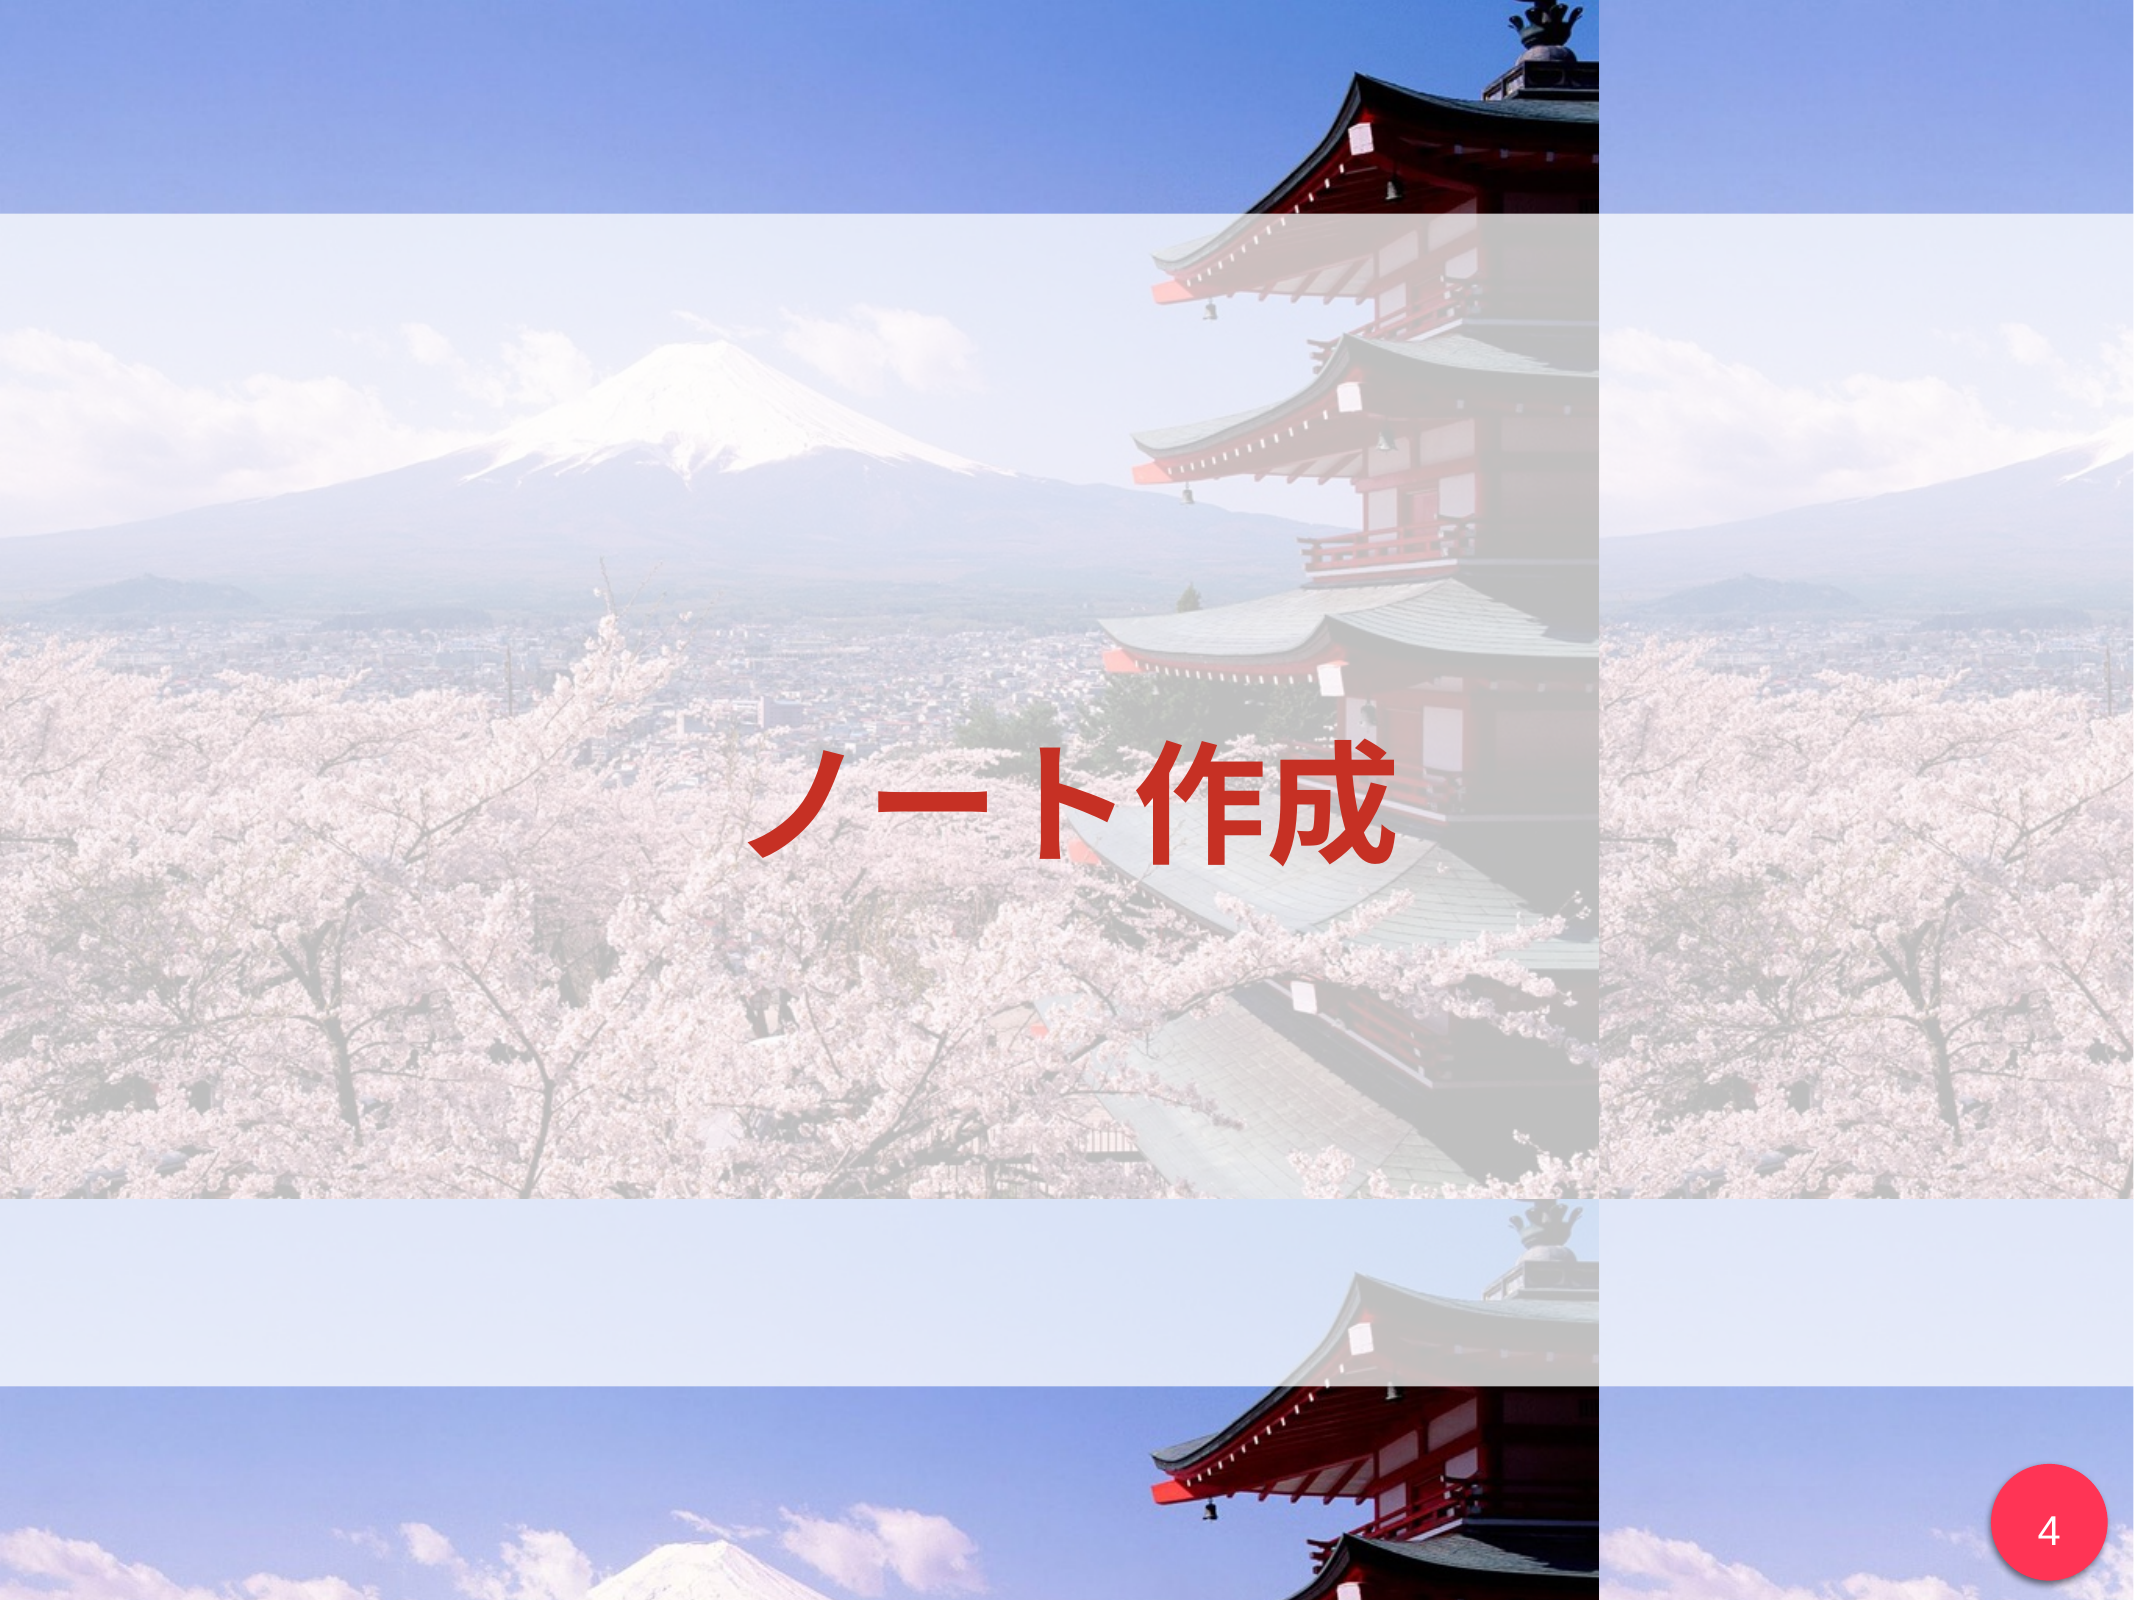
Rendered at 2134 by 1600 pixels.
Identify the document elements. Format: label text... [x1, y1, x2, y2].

title ノート作成 [208, 529, 1925, 1071]
picture [0, 1387, 2134, 1600]
slide_number 4 [2012, 1495, 2087, 1554]
picture [0, 0, 2134, 213]
